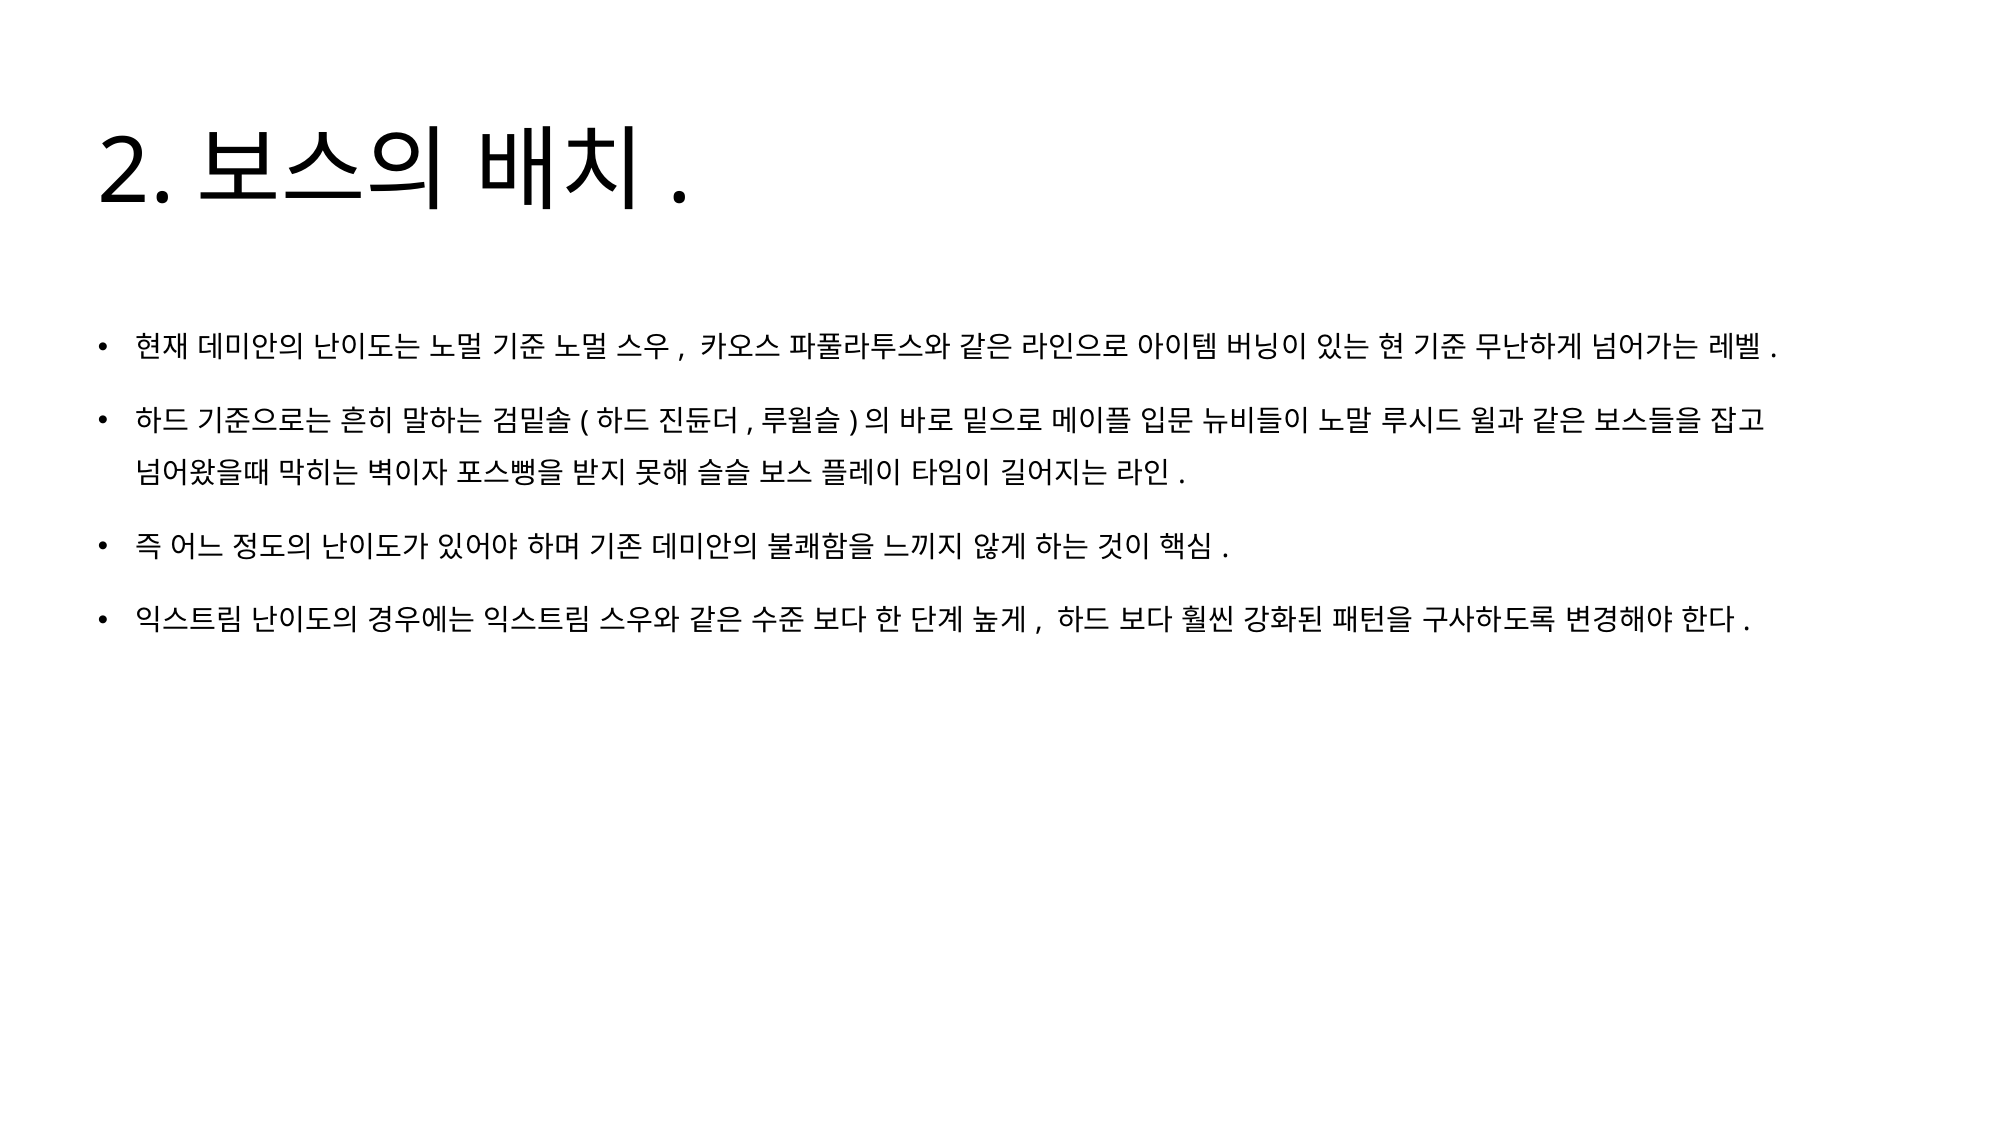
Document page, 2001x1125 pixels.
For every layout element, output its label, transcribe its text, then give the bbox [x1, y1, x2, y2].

list 현재 데미안의 난이도는 노멀 기준 노멀 스우, 카오스 파풀라투스와 같은 라인으로 아이템 버닝이 있는 현 기준 무난하게 넘어가는 레벨. 하드 기준으로는 흔히 말하는 검밑솔(하드 진듄더,루윌슬)의 바로 밑으로 메이플 입문 뉴비들이 노말 루시드 윌과 같은 보스들을 잡고 넘어왔을때 막히는 벽이자 포스뻥을 받지 못해 슬슬 보스 플레이 타임이 길어지는 라인. 즉 어느 정도의 난이도가 있어야 하며 기존 데미안의 불쾌함을 느끼지 않게 하는 것이 핵심. 익스트림 난이도의 경우에는 익스트림 스우와 같은 수준 보다 한 단계 높게, 하드 보다 훨씬 강화된 패턴을 구사하도록 변경해야 한다. [82, 303, 1808, 1018]
title 2.보스의 배치. [82, 63, 1808, 282]
